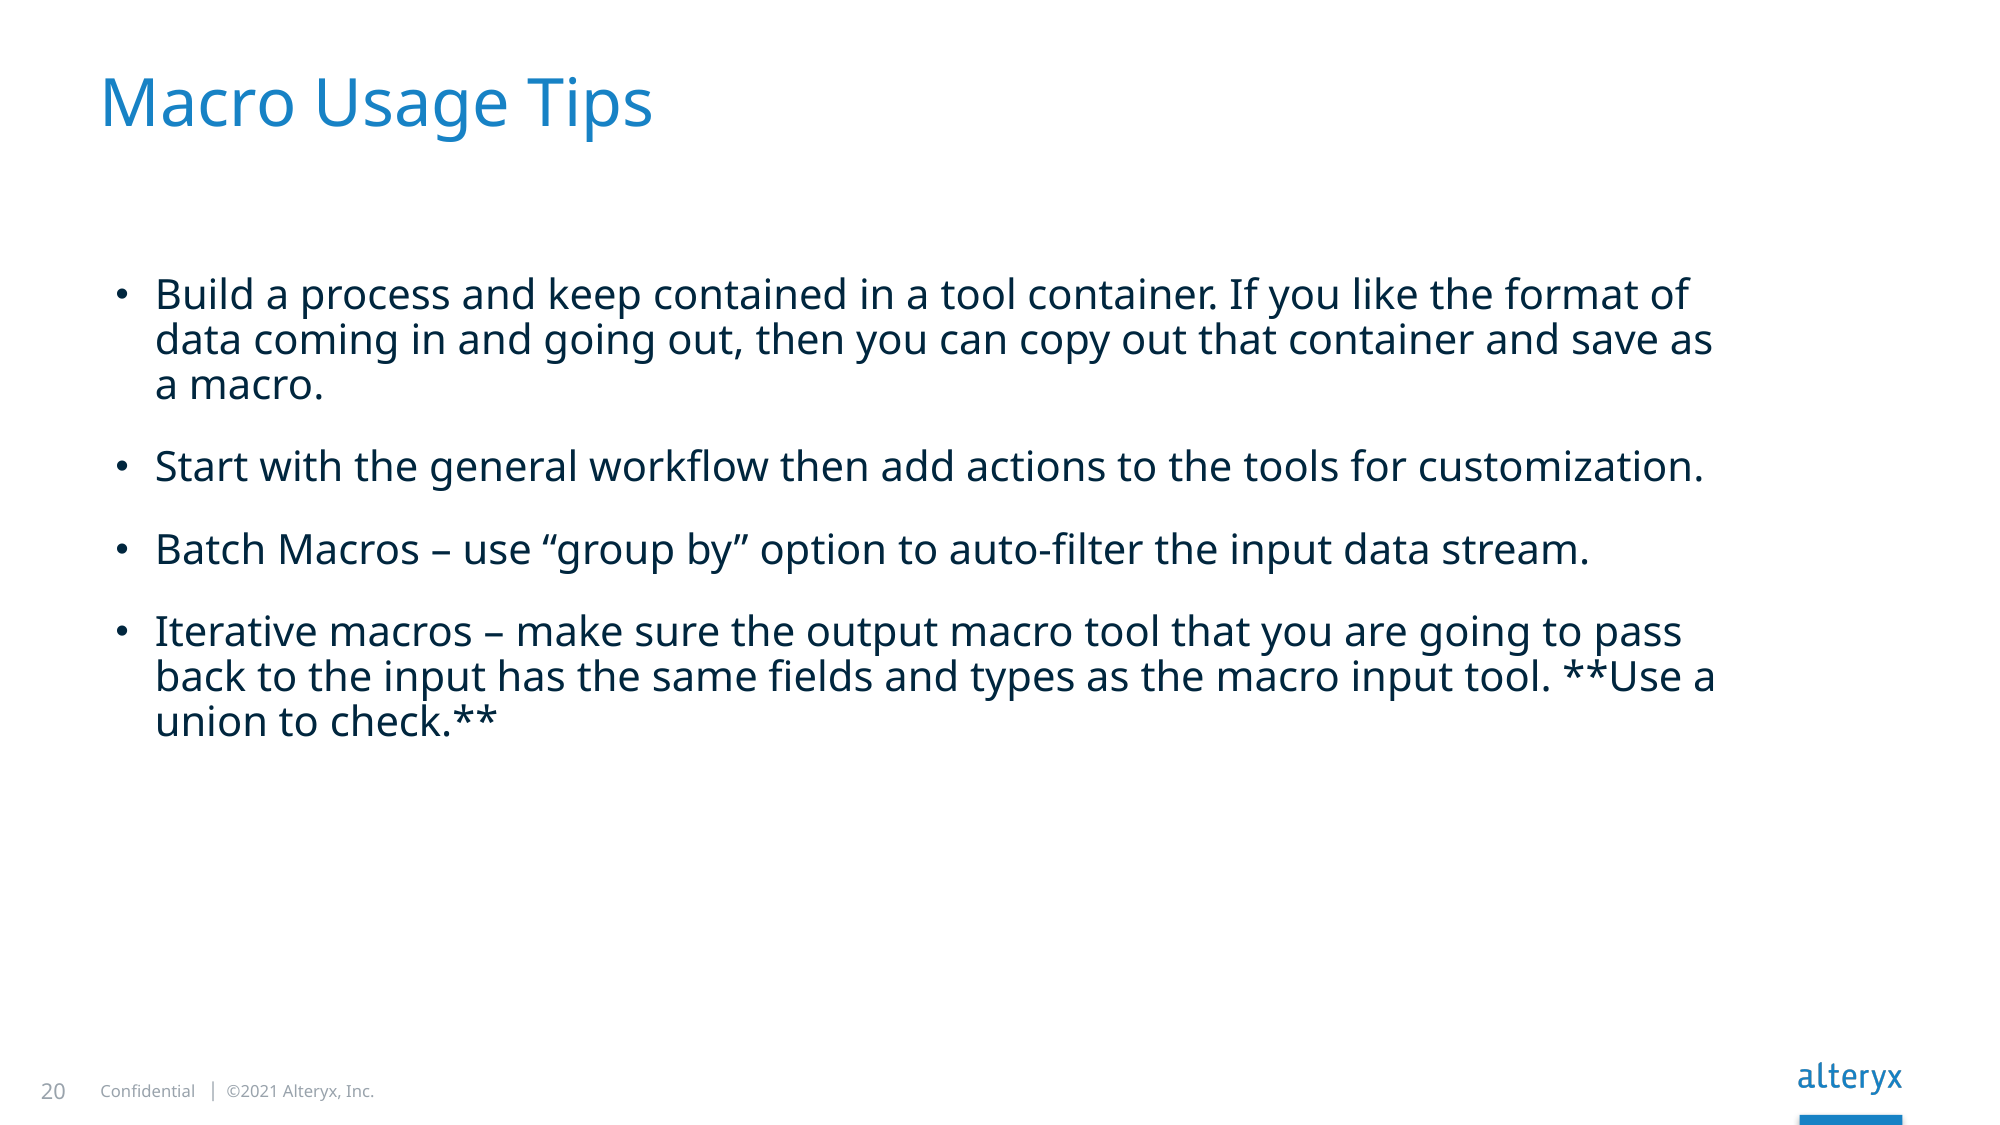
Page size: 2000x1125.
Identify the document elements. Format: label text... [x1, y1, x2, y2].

picture [1798, 1062, 1902, 1095]
text_box Build a process and keep contained in a tool container. If you like the format of data coming in and going out, then you can copy out that container and save as a macro. Start with the general workflow then add actions to the tools for customization. Batch Macros – use “group by” option to auto-filter the input data stream. Iterative macros – make sure the output macro tool that you are going to pass back to the input has the same fields and types as the macro input tool. **Use a union to check.** [100, 265, 1735, 1002]
title Macro Usage Tips [99, 0, 1900, 141]
